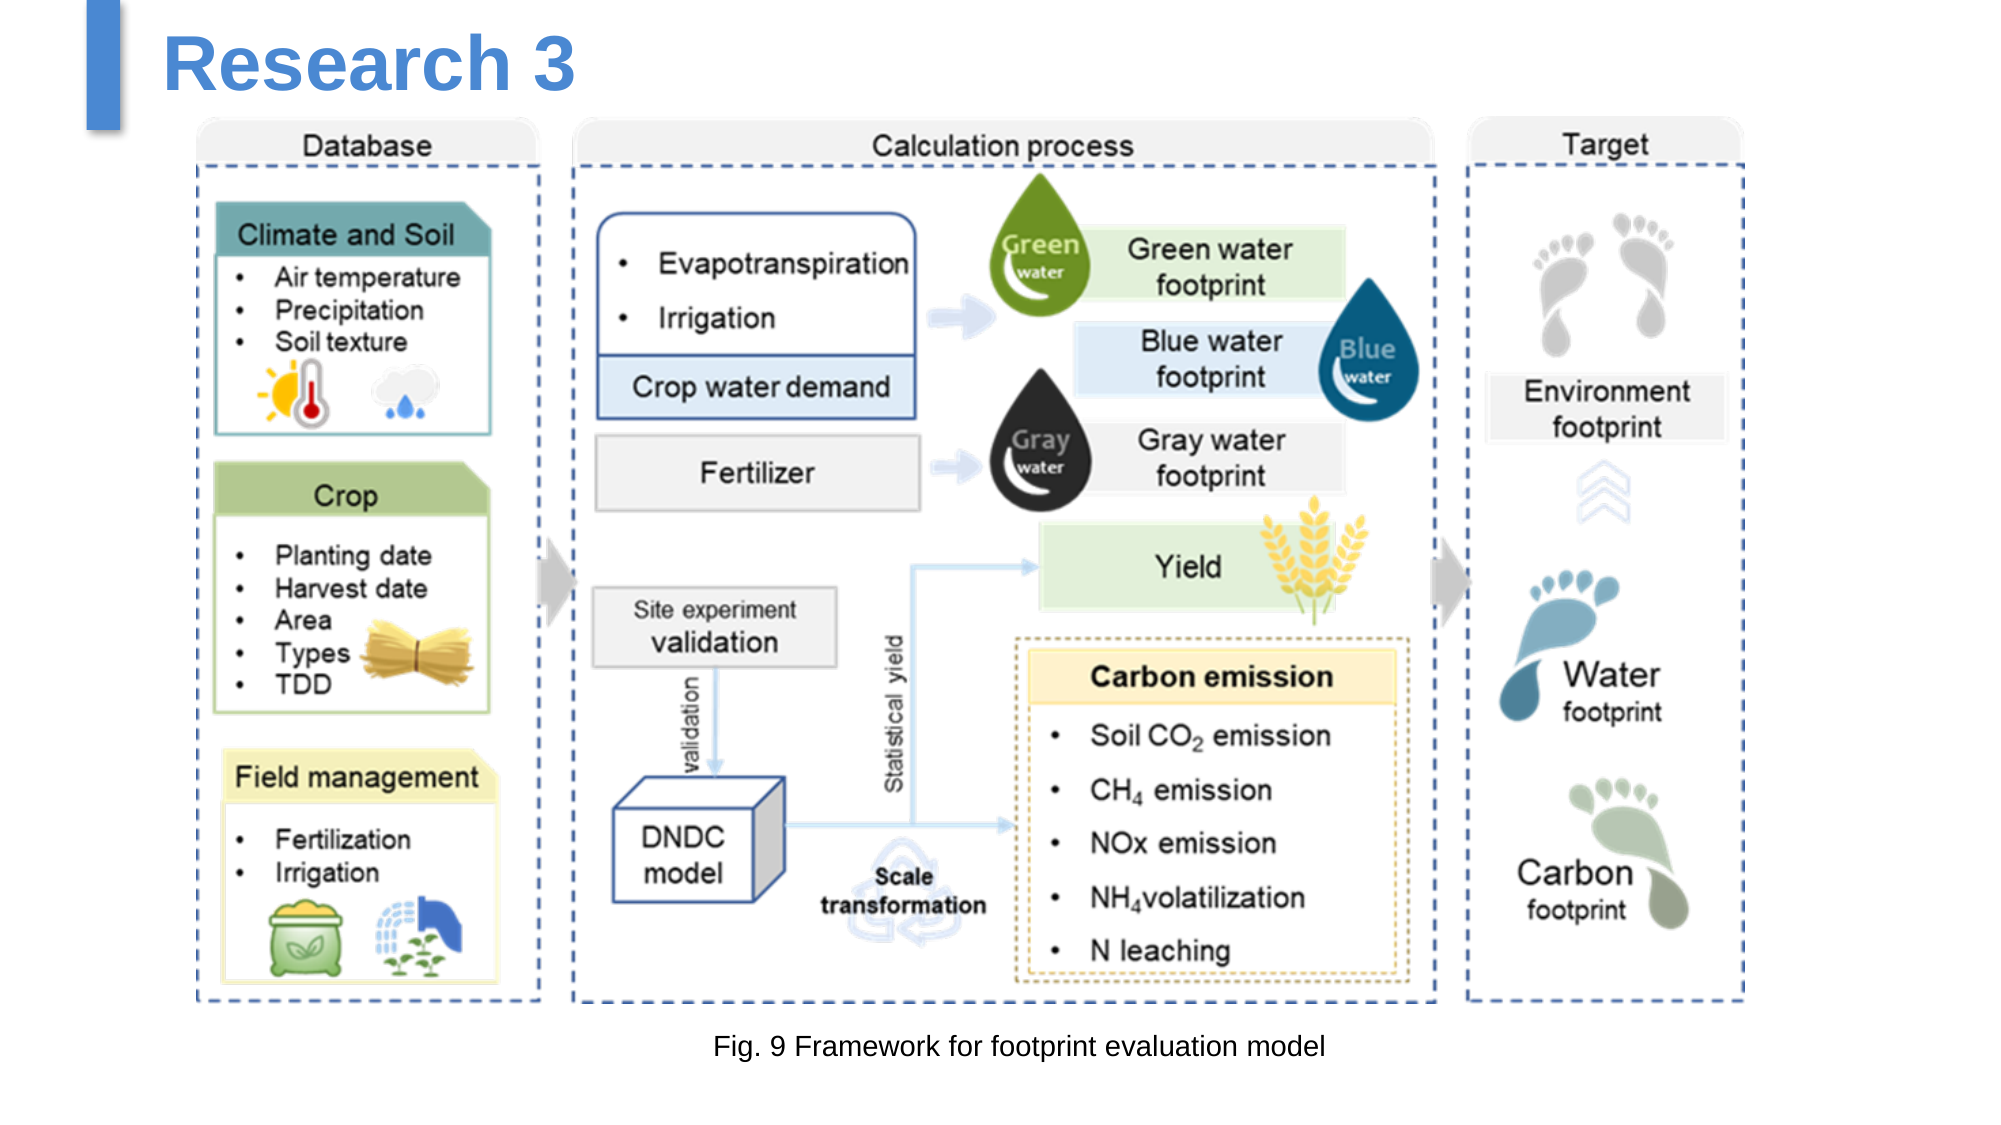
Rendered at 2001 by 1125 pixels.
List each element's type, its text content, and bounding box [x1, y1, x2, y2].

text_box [86, 0, 816, 131]
picture [196, 116, 1745, 1004]
text_box Fig. 9 Framework for footprint evaluation model [698, 1020, 1342, 1070]
